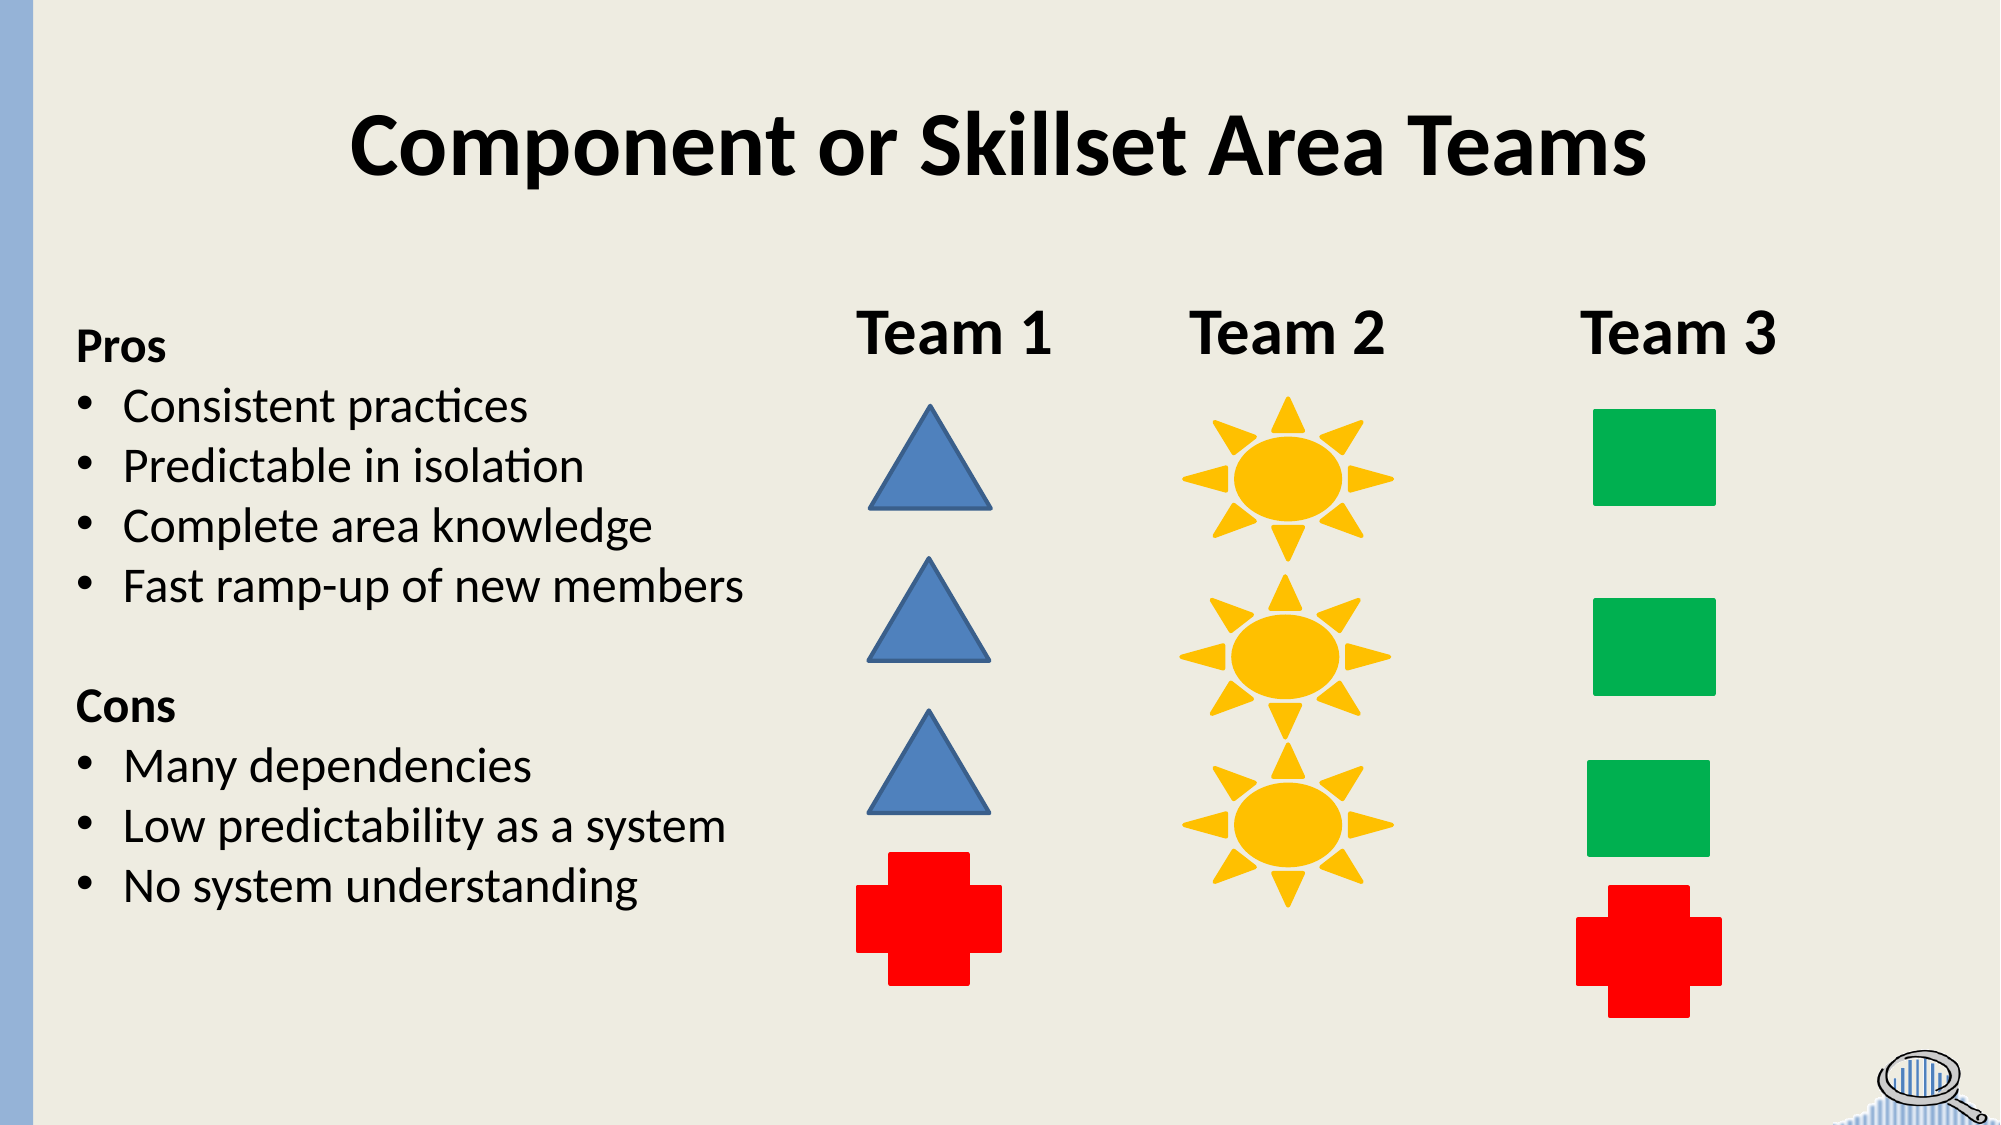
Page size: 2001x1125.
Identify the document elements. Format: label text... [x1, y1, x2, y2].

text_box Team 1 [841, 280, 1069, 376]
text_box [1587, 760, 1710, 857]
text_box [1593, 409, 1716, 506]
text_box [1182, 465, 1229, 493]
text_box [1271, 870, 1305, 908]
text_box [856, 852, 1002, 986]
text_box [1347, 811, 1395, 839]
text_box [1271, 396, 1305, 434]
text_box [1182, 811, 1229, 839]
text_box [1209, 680, 1255, 716]
text_box [1576, 885, 1722, 1018]
text_box [1212, 765, 1257, 802]
text_box [1268, 574, 1303, 611]
text_box [1319, 765, 1364, 802]
text_box [866, 556, 992, 663]
picture [1833, 1046, 2000, 1125]
text_box [1212, 502, 1257, 538]
text_box [1319, 502, 1364, 538]
text_box [1234, 782, 1343, 868]
text_box [1345, 643, 1392, 671]
text_box Team 2 [1174, 280, 1402, 376]
text_box [1347, 465, 1395, 493]
text_box [866, 708, 992, 816]
text_box [1271, 742, 1305, 779]
text_box [1319, 848, 1364, 884]
text_box [1271, 524, 1305, 562]
text_box Team 3 [1566, 280, 1793, 376]
text_box Pros Consistent practices Predictable in isolation Complete area knowledge Fast ramp-up of new members Cons Many dependencies Low predictability as a system No system understanding [61, 304, 782, 920]
text_box [1209, 597, 1255, 634]
text_box [1234, 436, 1343, 522]
text_box [1212, 848, 1257, 884]
text_box [1316, 680, 1361, 716]
text_box [1316, 597, 1361, 634]
text_box [1212, 420, 1257, 456]
text_box [867, 403, 993, 511]
title Component or Skillset Area Teams [99, 45, 1900, 233]
text_box [1593, 598, 1716, 696]
text_box [1231, 614, 1340, 700]
text_box [1319, 420, 1364, 456]
text_box [1268, 702, 1303, 740]
text_box [1179, 643, 1226, 671]
